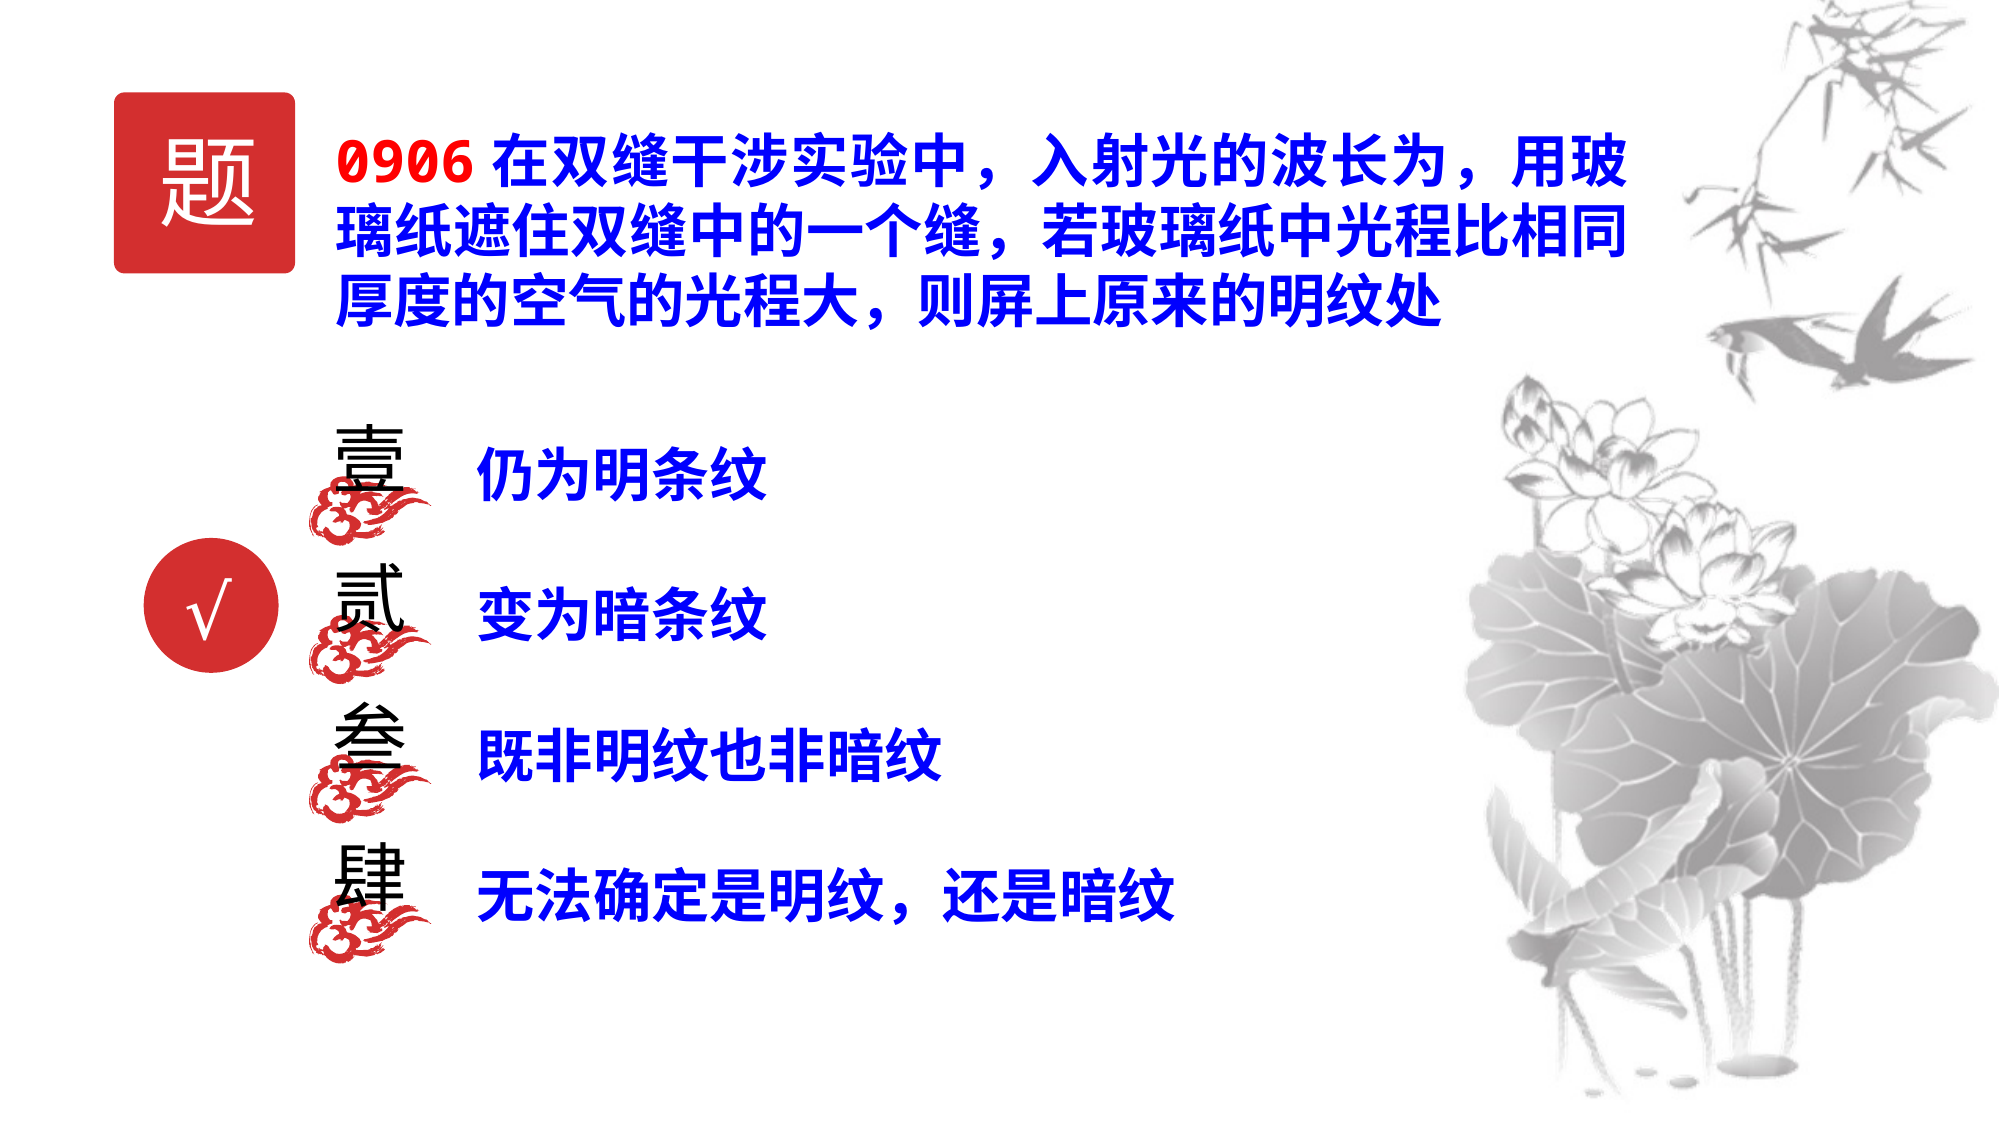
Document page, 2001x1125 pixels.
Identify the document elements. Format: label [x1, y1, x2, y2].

text_box [143, 537, 279, 673]
text_box [309, 683, 1544, 823]
text_box [114, 92, 296, 274]
text_box [309, 405, 1514, 543]
picture [1446, 0, 1999, 1125]
text_box [309, 543, 1514, 683]
text_box [309, 823, 1562, 965]
